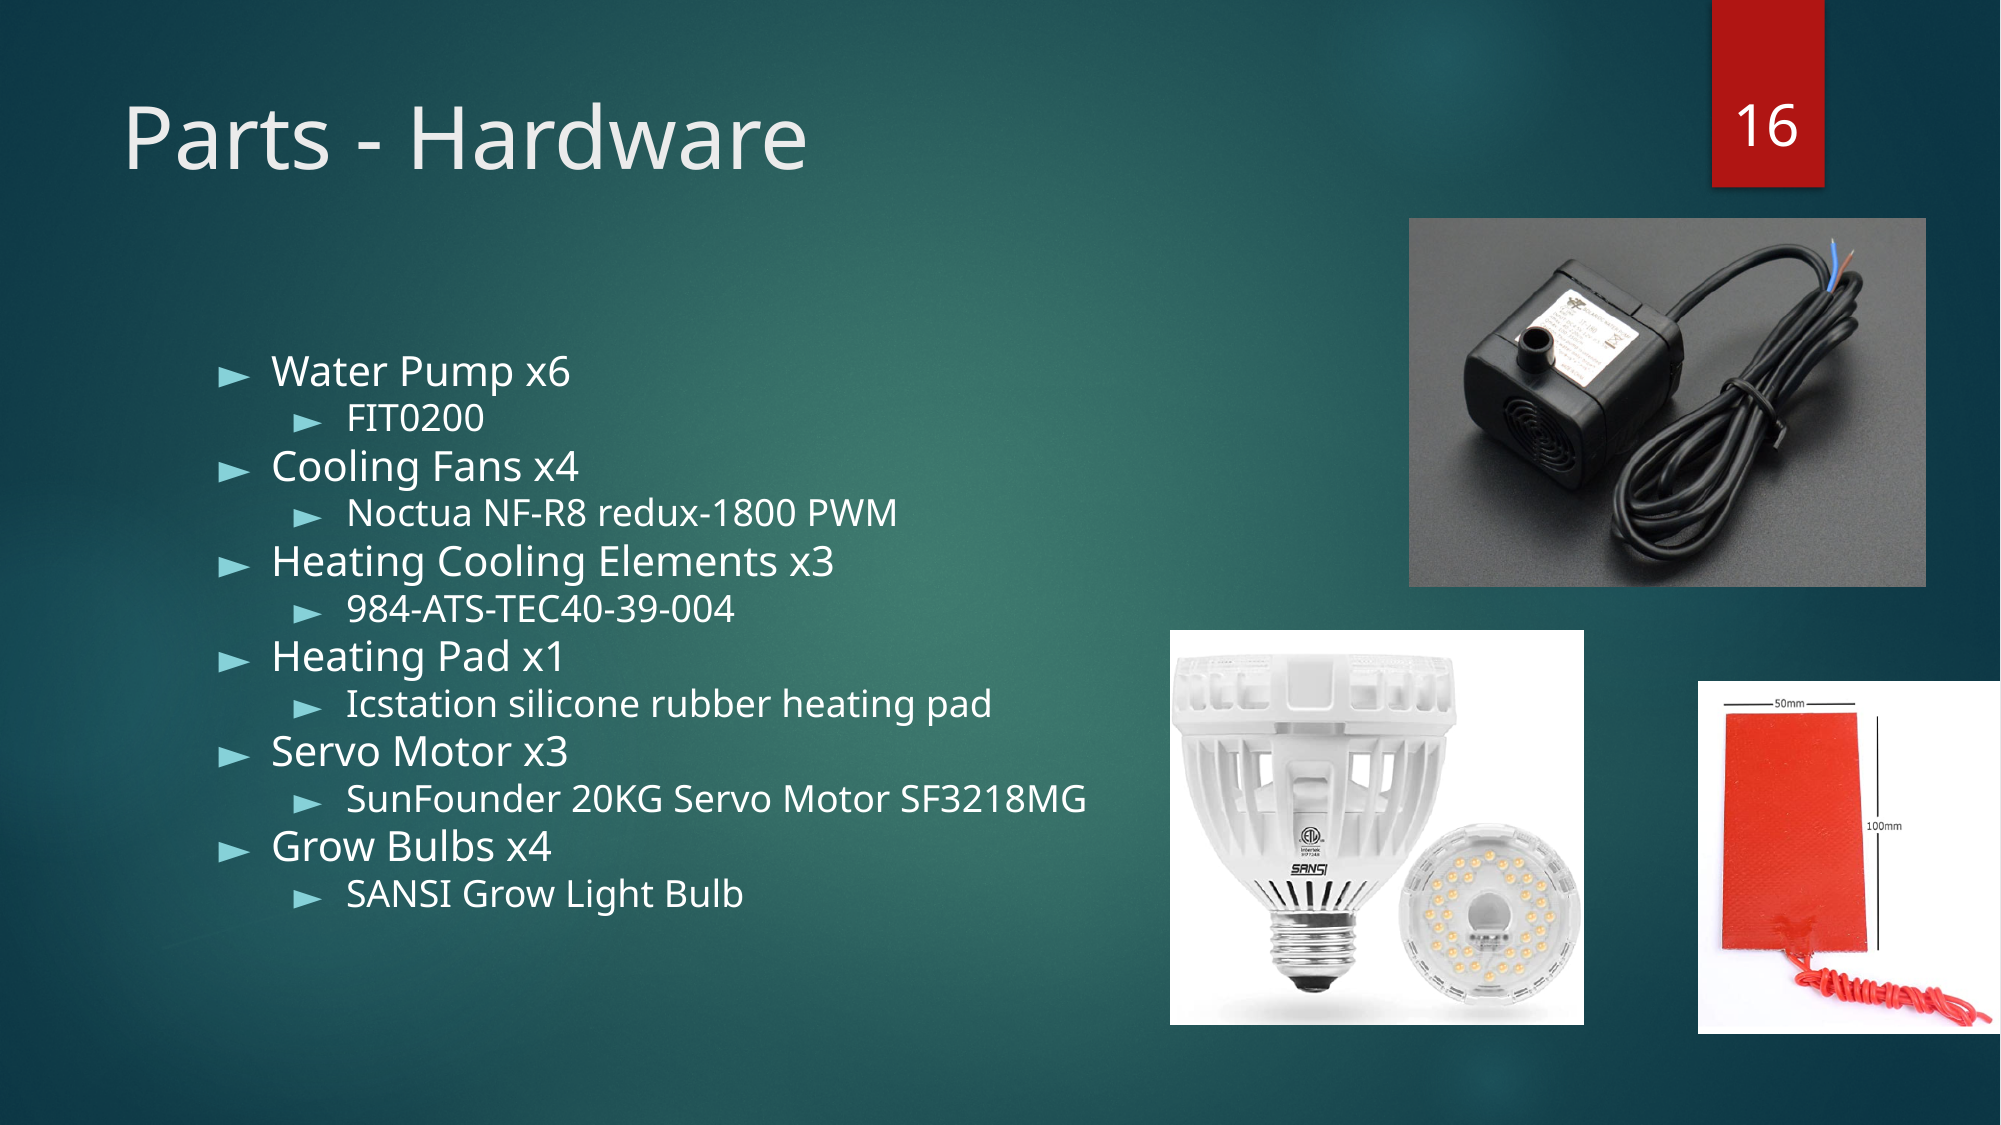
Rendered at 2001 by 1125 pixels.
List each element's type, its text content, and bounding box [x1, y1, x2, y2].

picture [0, 0, 2001, 1125]
title Parts - Hardware [106, 74, 1649, 304]
slide_number 16 [1698, 48, 1836, 175]
list Water Pump x6 FIT0200 Cooling Fans x4 Noctua NF-R8 redux-1800 PWM Heating Cooling Elements x3 984-ATS-TEC40-39-004 Heating Pad x1 Icstation silicone rubber heating pad Servo Motor x3 SunFounder 20KG Servo Motor SF3218MG Grow Bulbs x4 SANSI Grow Light Bulb [181, 336, 1649, 1025]
